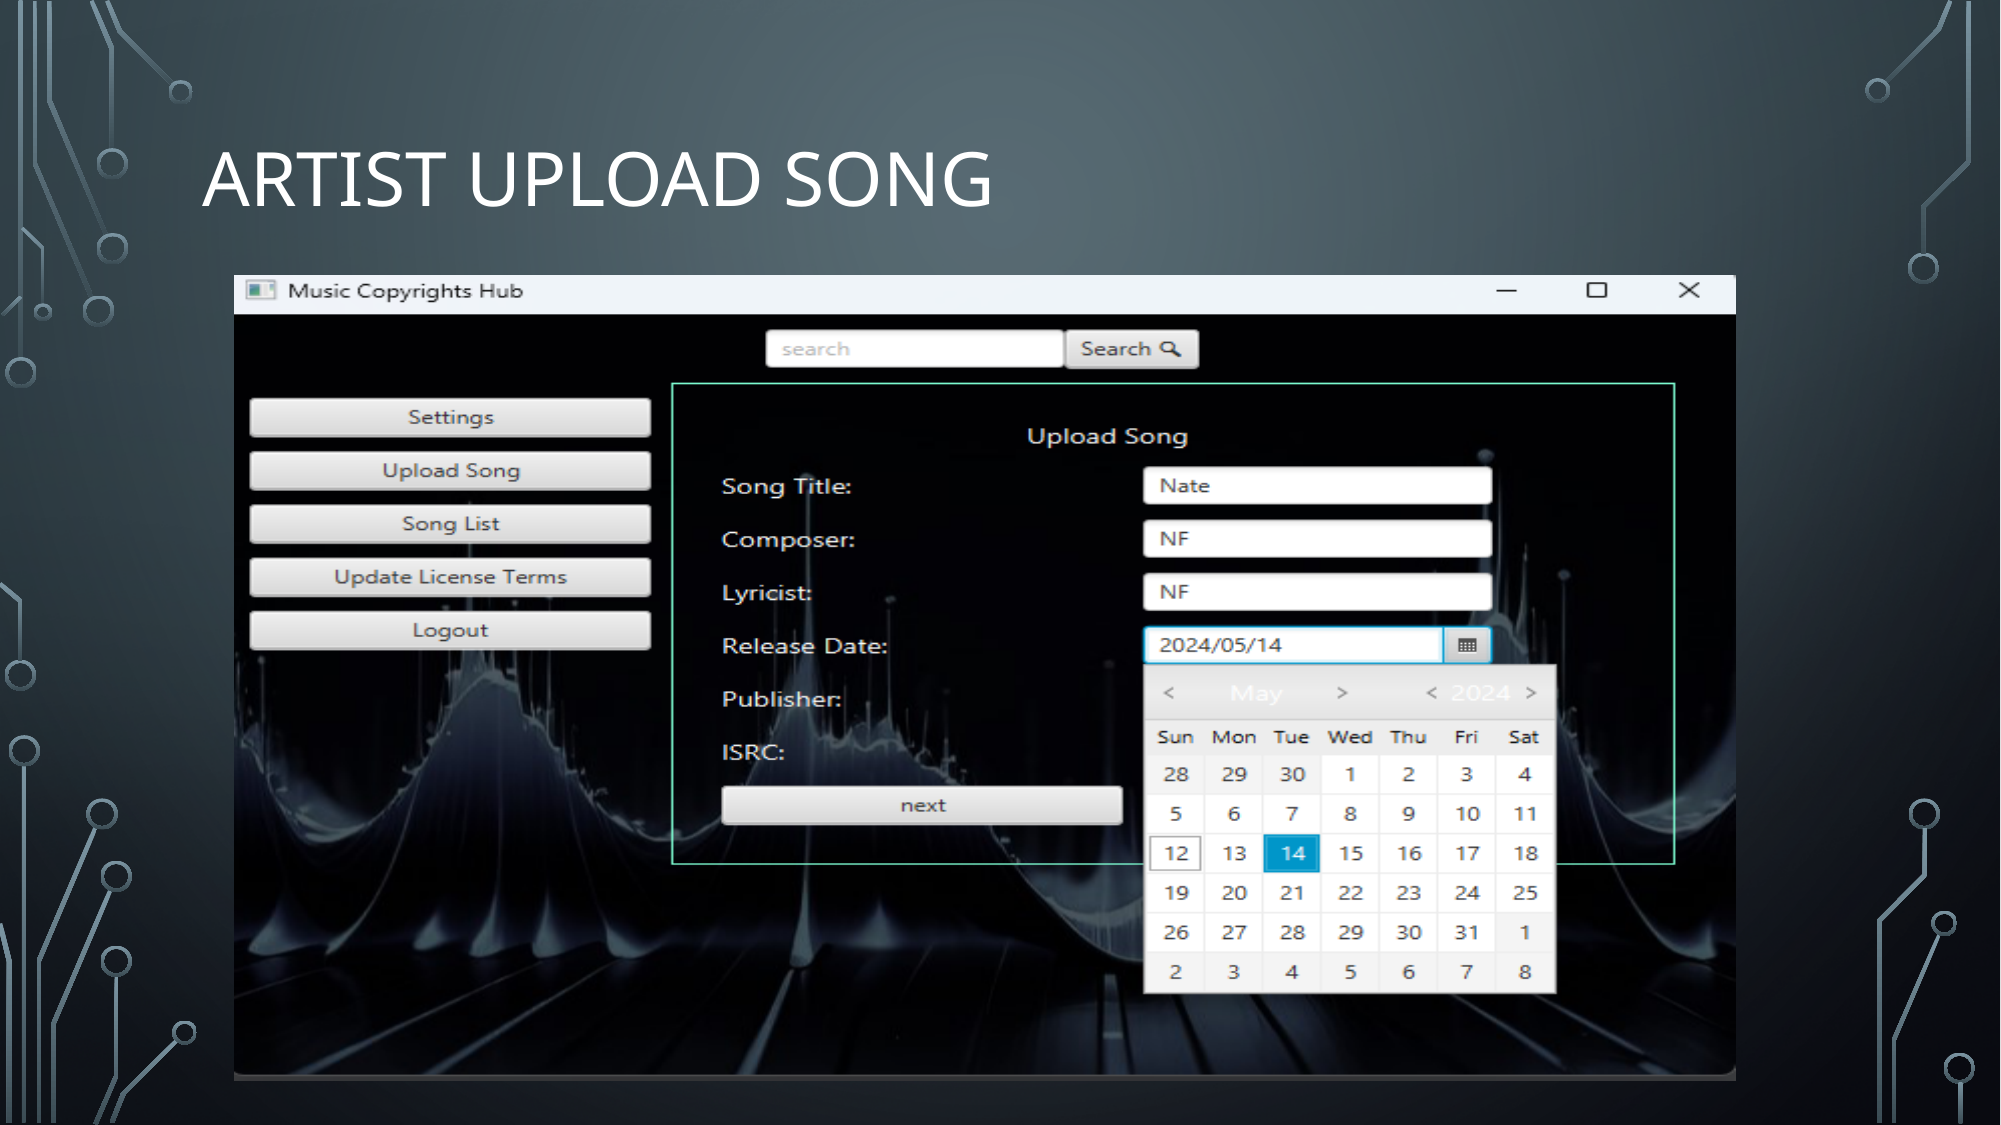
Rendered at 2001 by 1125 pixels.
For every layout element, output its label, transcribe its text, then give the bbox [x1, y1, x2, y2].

title Artist Upload Song [187, 101, 1813, 264]
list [233, 275, 1736, 1081]
